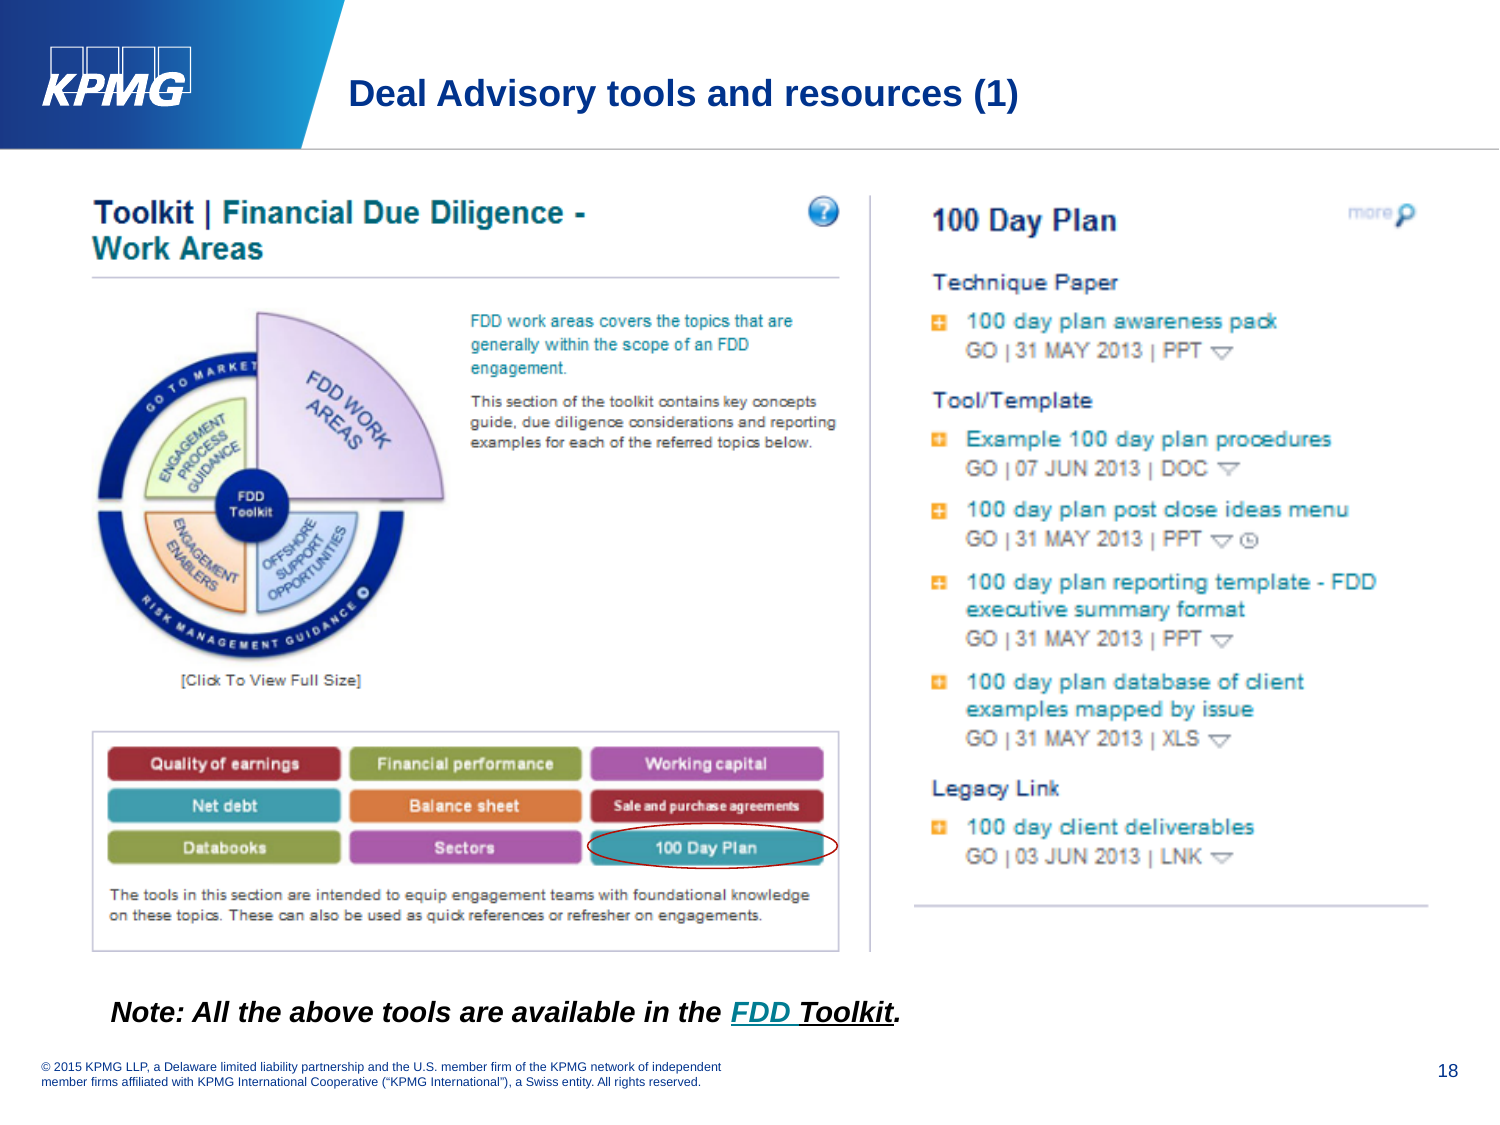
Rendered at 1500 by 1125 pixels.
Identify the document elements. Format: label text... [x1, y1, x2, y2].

picture [0, 0, 346, 148]
picture [913, 193, 1438, 919]
picture [49, 180, 871, 952]
title Deal Advisory tools and resources (1) [348, 19, 1459, 114]
text_box Note: All the above tools are available in the FDD Toolkit. [95, 985, 1484, 1036]
